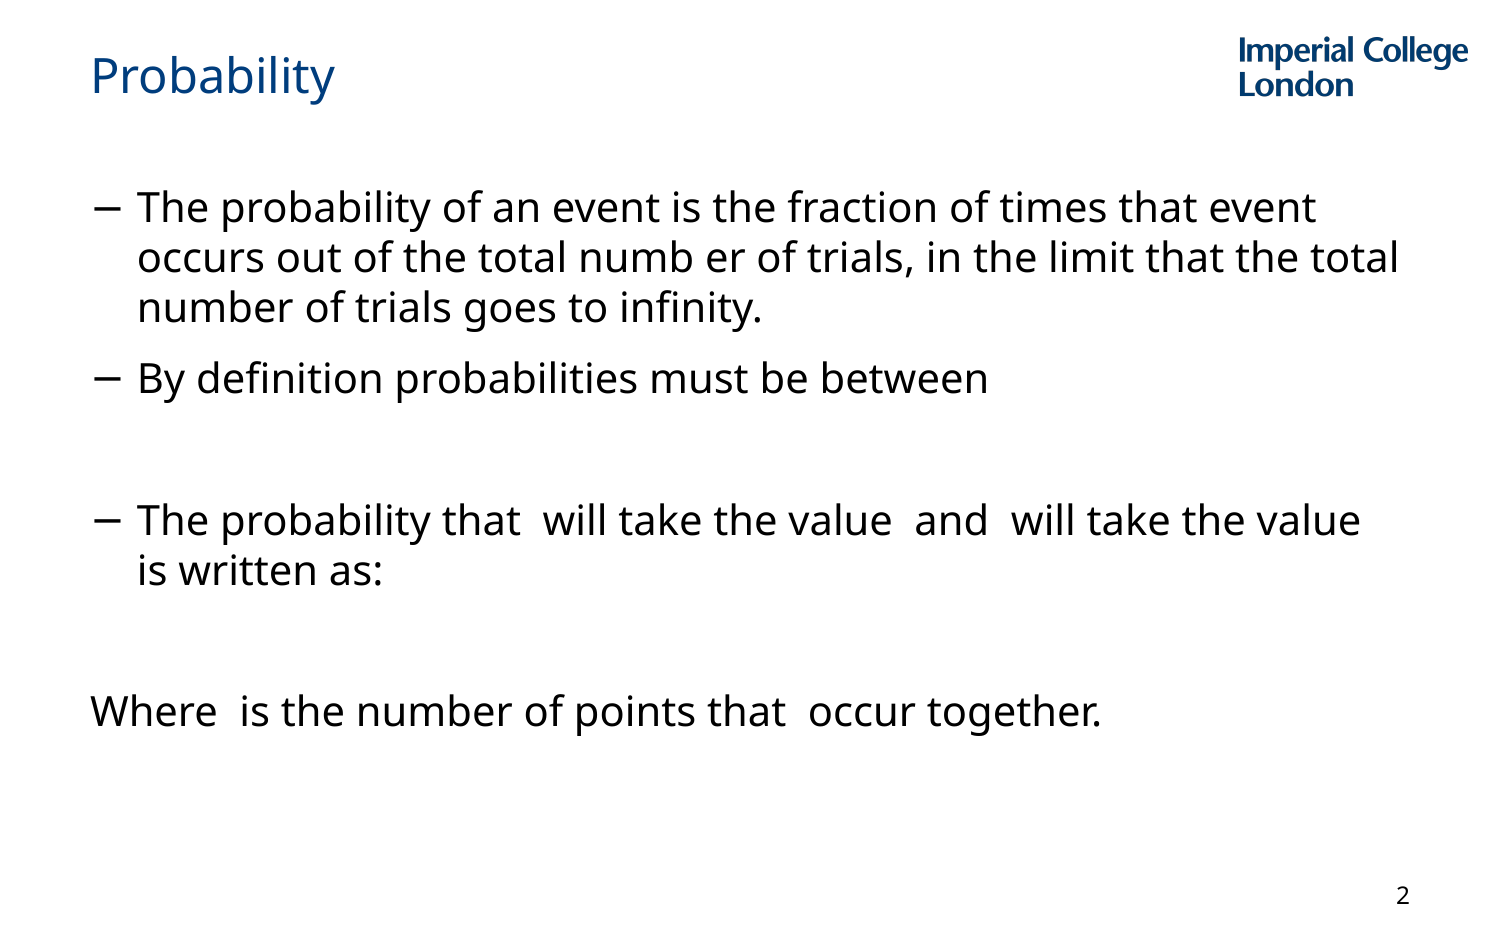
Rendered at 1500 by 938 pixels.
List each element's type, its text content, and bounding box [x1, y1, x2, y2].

slide_number 2 [1074, 872, 1426, 920]
picture [1425, 18, 1486, 114]
title Probability [75, 0, 1425, 153]
